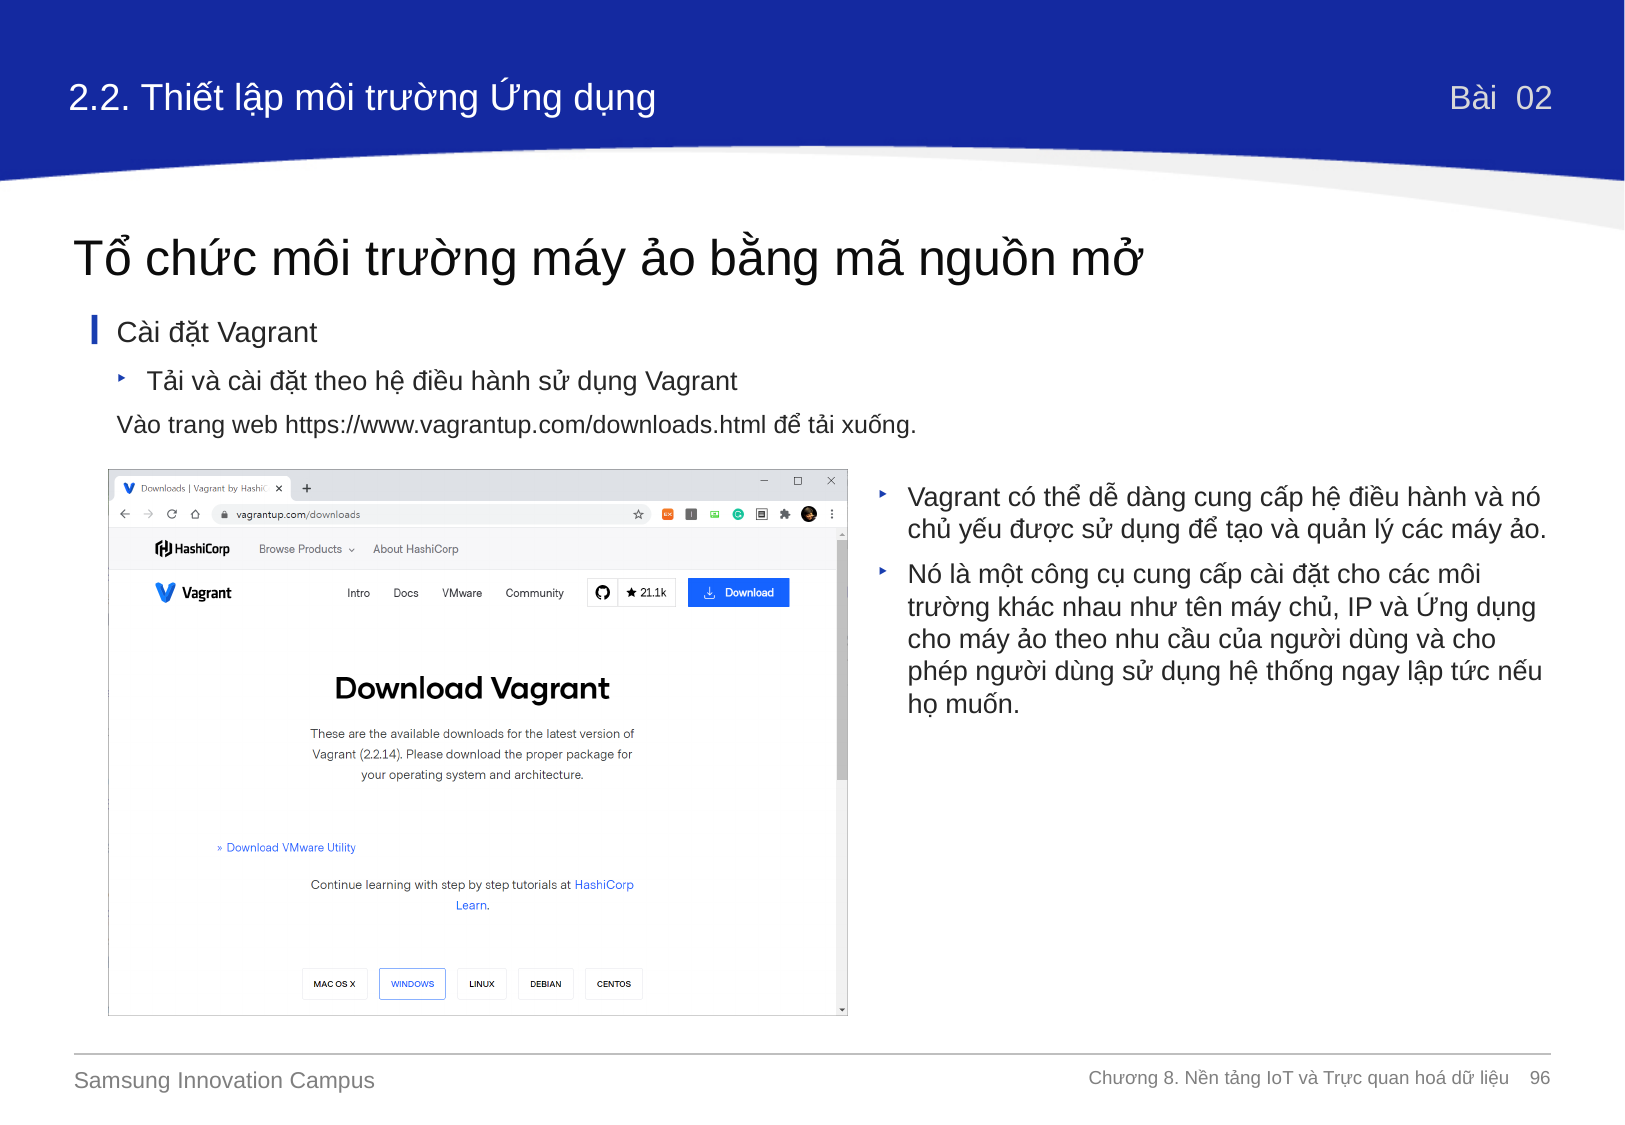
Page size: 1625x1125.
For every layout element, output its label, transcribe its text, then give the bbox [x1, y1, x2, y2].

picture [0, 0, 1625, 1125]
text_box Tổ chức môi trường máy ảo bằng mã nguồn mở [73, 225, 1551, 286]
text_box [67, 73, 1554, 120]
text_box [91, 312, 1533, 349]
text_box Tải và cài đặt theo hệ điều hành sử dụng Vagrant Vào trang web https://www.vagrantup.com/downloads.html để tải xuống. [116, 356, 1533, 451]
text_box Vagrant có thể dễ dàng cung cấp hệ điều hành và nó chủ yếu được sử dụng để tạo và quản lý các máy ảo. Nó là một công cụ cung cấp cài đặt cho các môi trường khác nhau như tên máy chủ, IP và Ứng dụng cho máy ảo theo nhu cầu của người dùng và cho phép người dùng sử dụng hệ thống ngay lập tức nếu họ muốn. [877, 467, 1572, 731]
